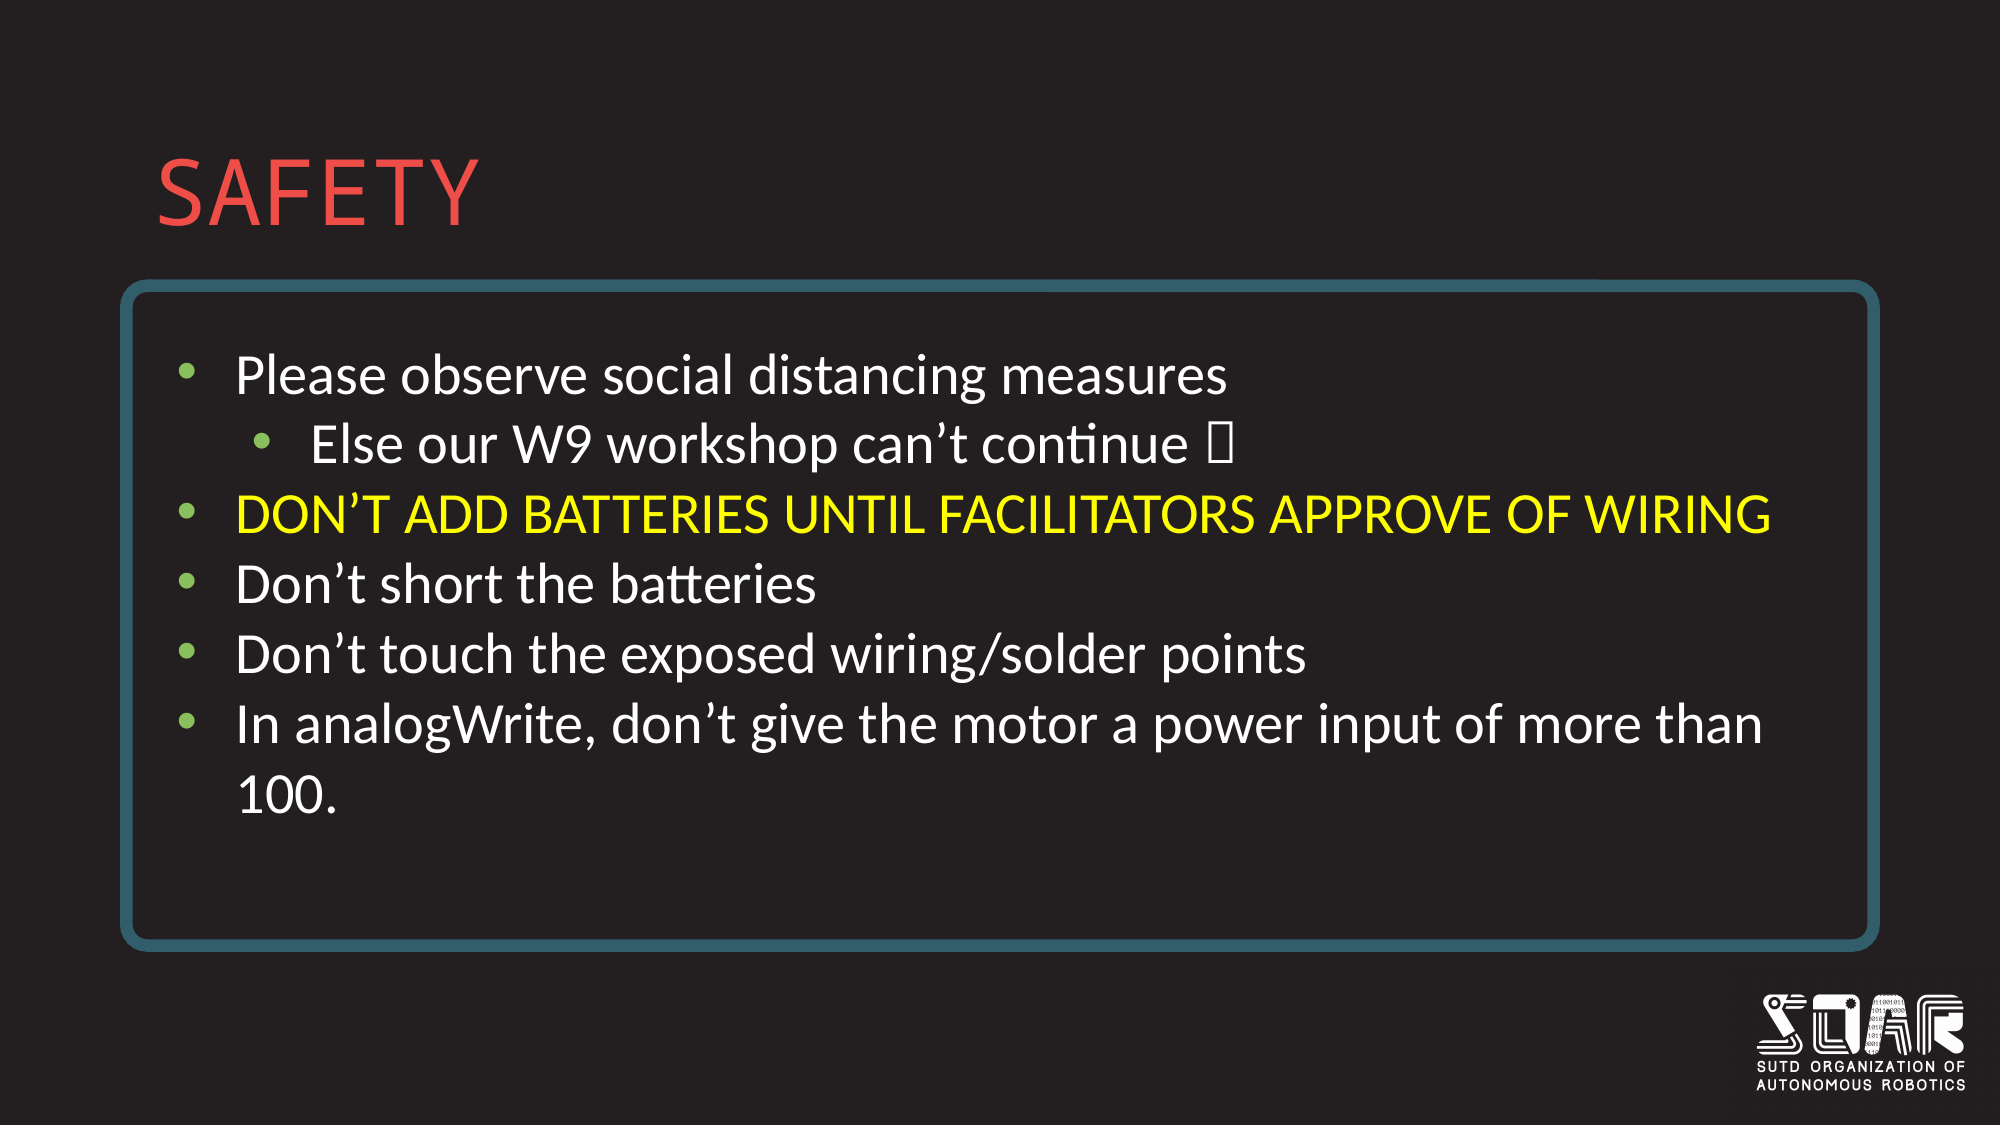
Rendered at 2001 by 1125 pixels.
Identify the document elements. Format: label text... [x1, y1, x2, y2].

picture [1725, 967, 2000, 1125]
text_box Please observe social distancing measures Else our W9 workshop can’t continue  DON’T ADD BATTERIES UNTIL FACILITATORS APPROVE OF WIRING Don’t short the batteries Don’t touch the exposed wiring/solder points In analogWrite, don’t give the motor a power input of more than 100. [125, 286, 1875, 947]
title SAFETY [137, 106, 1863, 286]
